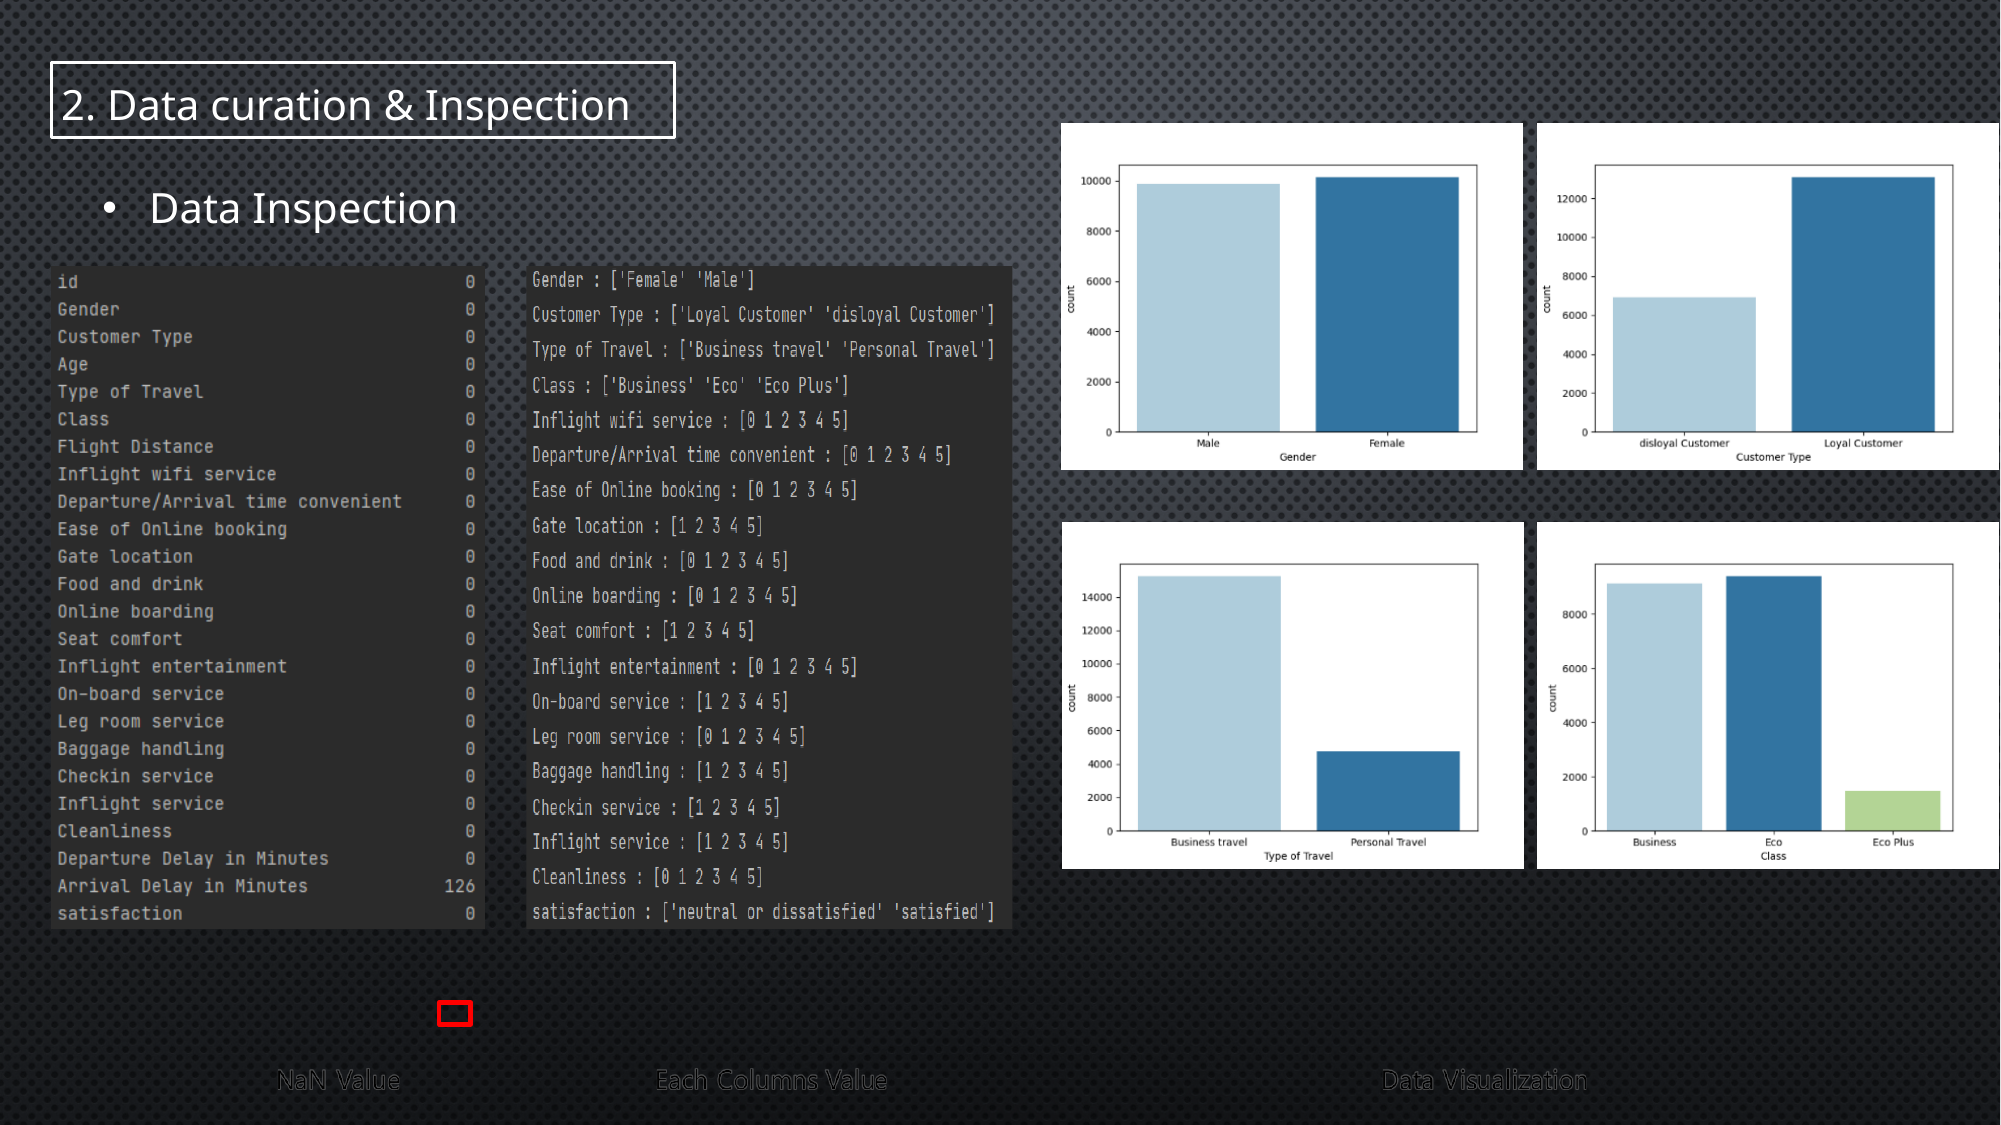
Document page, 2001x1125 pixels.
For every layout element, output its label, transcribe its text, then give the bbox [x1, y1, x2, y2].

picture [1061, 123, 1524, 470]
text_box [277, 1068, 400, 1090]
text_box [656, 1068, 887, 1090]
picture [1537, 123, 1999, 470]
picture [1062, 522, 1524, 869]
text_box 2. Data curation & Inspection [46, 71, 725, 137]
picture [1537, 522, 1999, 869]
picture [51, 266, 486, 930]
text_box [526, 266, 1013, 929]
text_box [1382, 1068, 1587, 1090]
text_box Data Inspection [87, 174, 608, 240]
text_box [50, 61, 676, 71]
text_box [439, 1002, 471, 1025]
